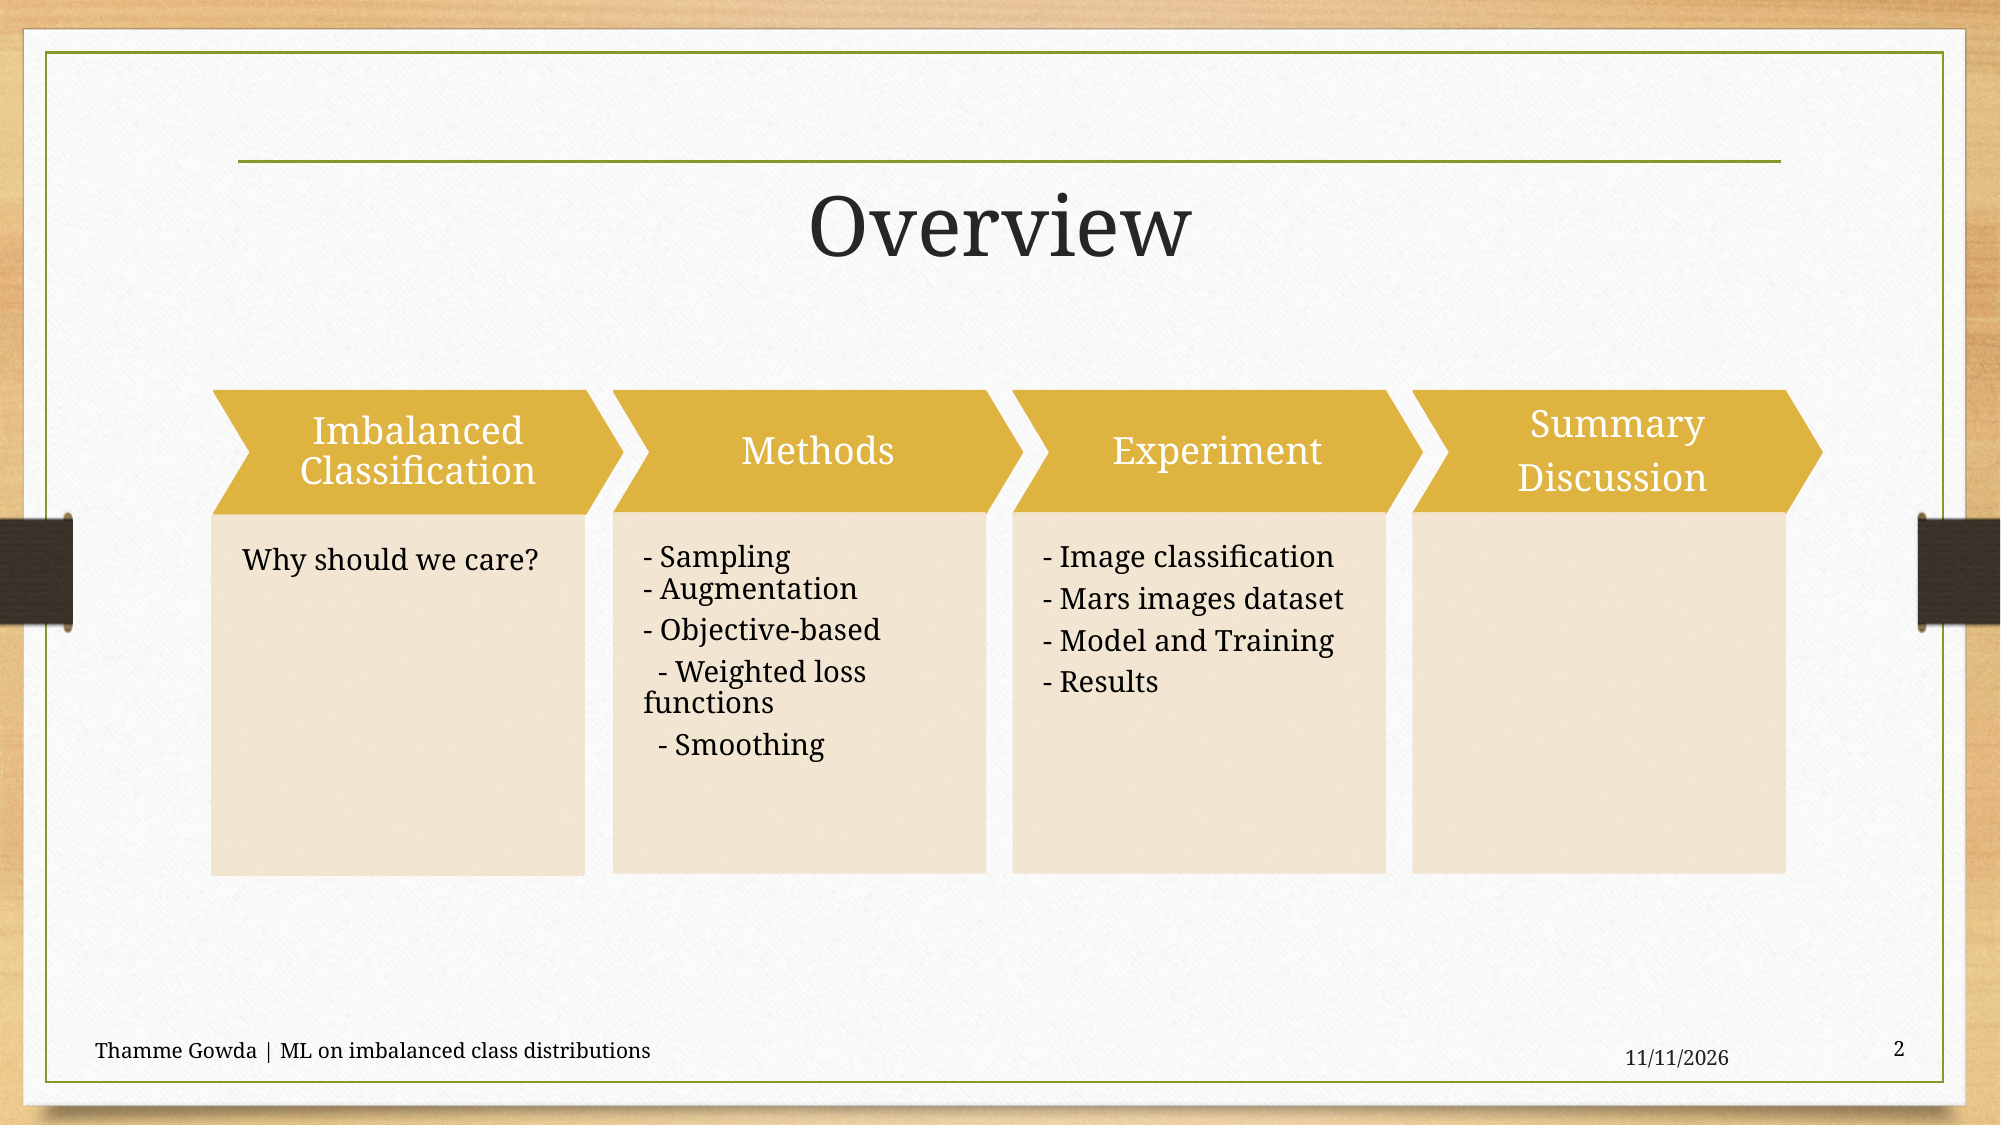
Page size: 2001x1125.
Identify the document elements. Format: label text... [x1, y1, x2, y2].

picture [0, 0, 2001, 1125]
title Overview [212, 161, 1788, 284]
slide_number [1481, 1036, 1745, 1082]
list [212, 284, 1824, 980]
footer Thamme Gowda | ML on imbalanced class distributions [80, 1027, 1279, 1073]
slide_number 2 [1830, 1027, 1920, 1073]
